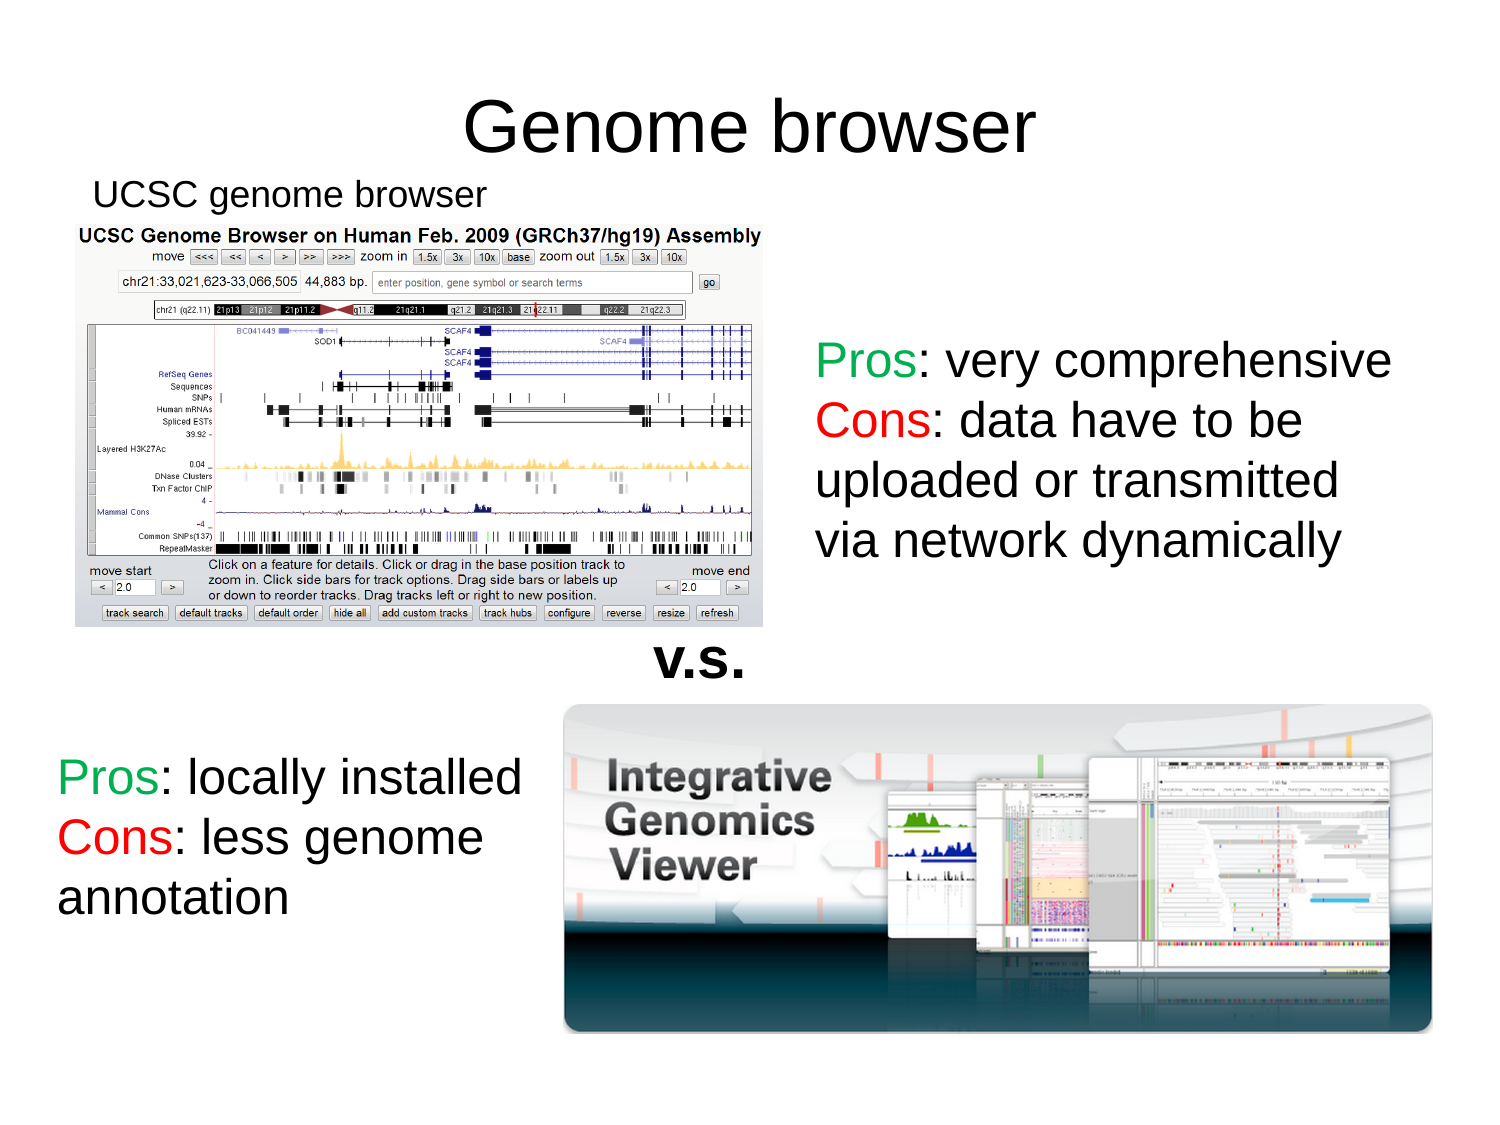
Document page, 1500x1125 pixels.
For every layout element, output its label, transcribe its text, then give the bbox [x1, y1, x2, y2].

text_box Pros: very comprehensive Cons: data have to be uploaded or transmitted via network dynamically [799, 319, 1413, 575]
text_box UCSC genome browser [77, 162, 503, 223]
text_box Pros: locally installed Cons: less genome annotation [42, 737, 557, 933]
picture [562, 701, 1434, 1034]
title Genome browser [75, 45, 1425, 200]
text_box v.s. [638, 636, 762, 698]
picture [74, 224, 763, 628]
